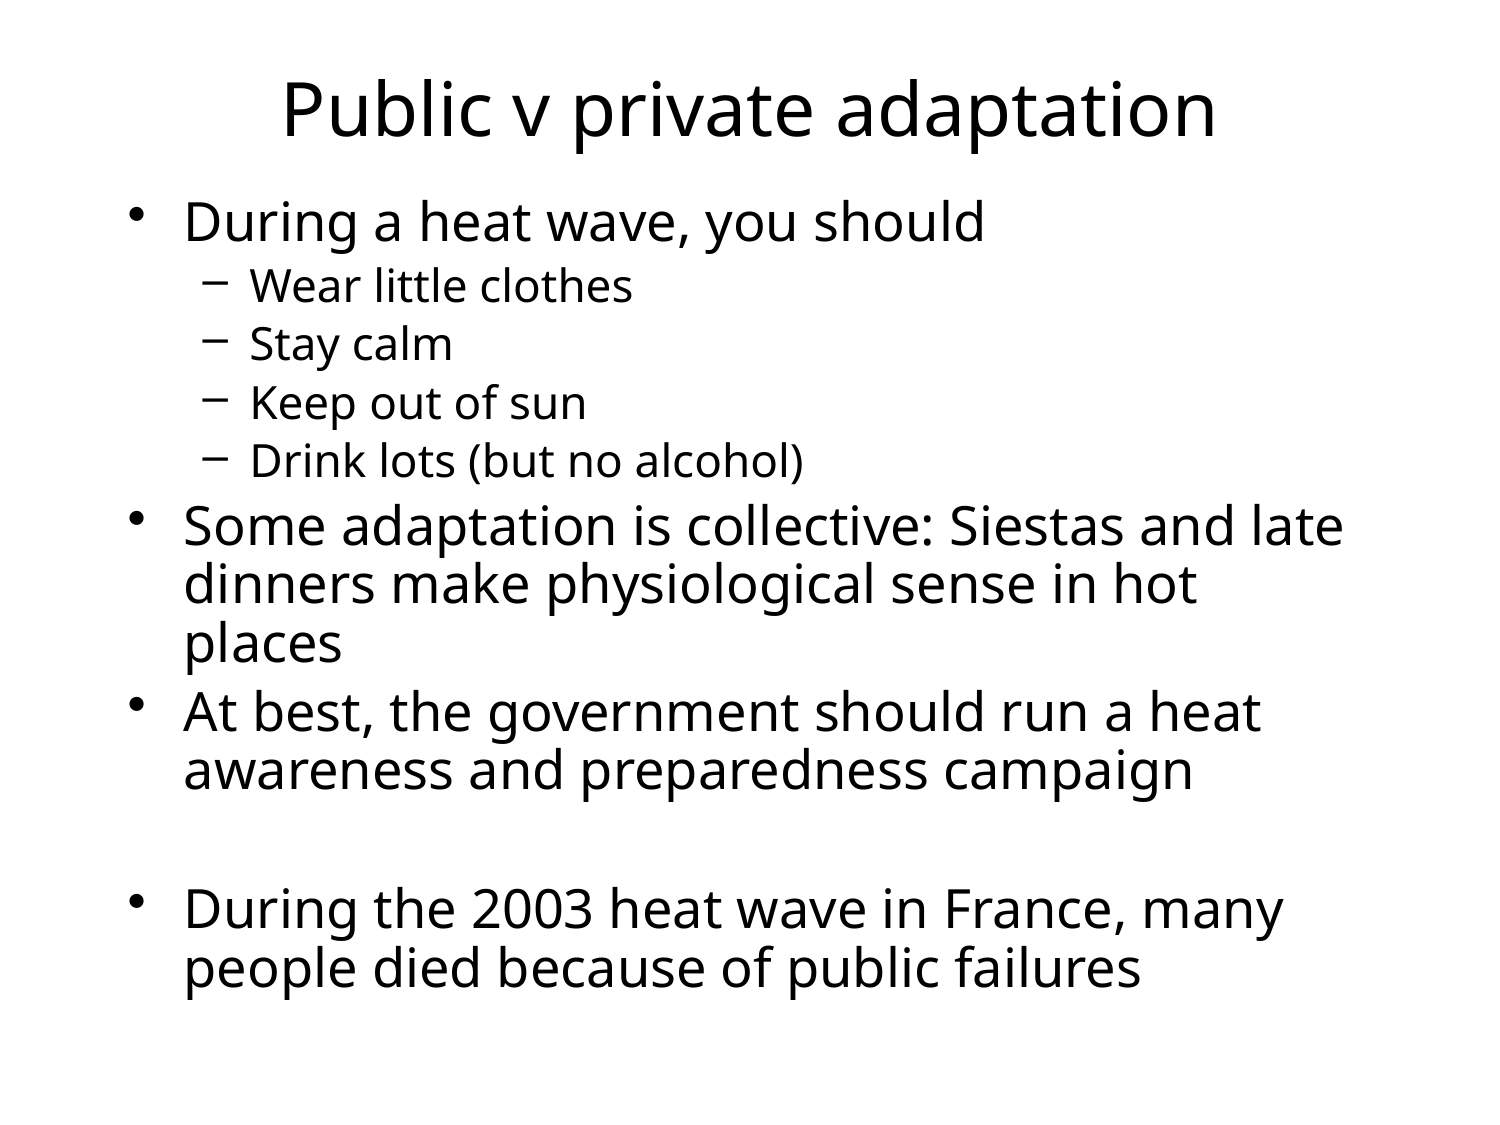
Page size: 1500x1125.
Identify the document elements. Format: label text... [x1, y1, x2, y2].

list During a heat wave, you should Wear little clothes Stay calm Keep out of sun Drink lots (but no alcohol) Some adaptation is collective: Siestas and late dinners make physiological sense in hot places At best, the government should run a heat awareness and preparedness campaign During the 2003 heat wave in France, many people died because of public failures [112, 187, 1388, 938]
title Public v private adaptation [112, 12, 1388, 187]
